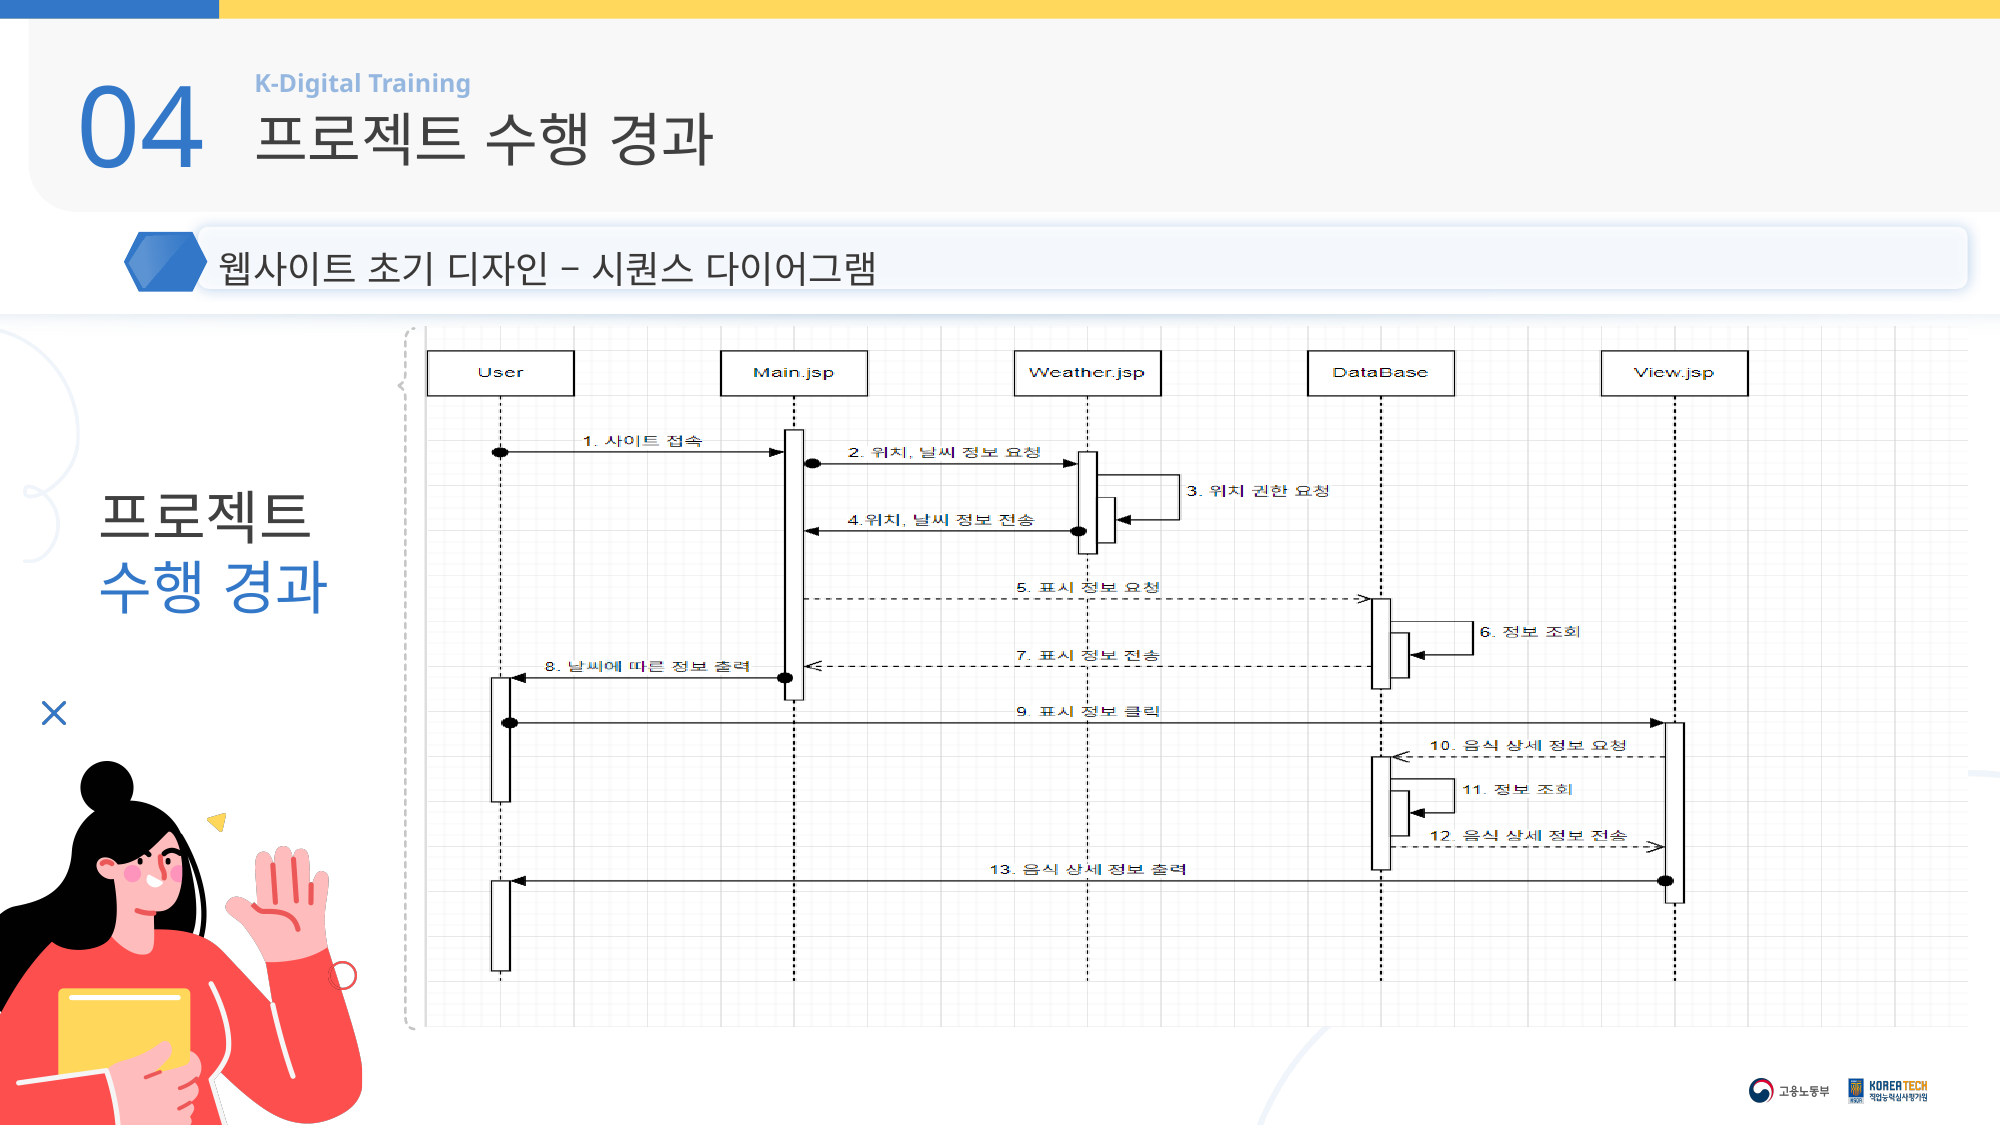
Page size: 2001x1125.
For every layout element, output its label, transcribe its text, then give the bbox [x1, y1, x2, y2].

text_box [1749, 1078, 1927, 1104]
text_box 프로젝트 수행 경과 [84, 473, 370, 629]
text_box [0, 0, 220, 19]
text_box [110, 226, 1968, 300]
text_box [220, 0, 2000, 19]
text_box [395, 353, 415, 1030]
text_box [0, 701, 363, 1125]
text_box [27, 19, 2000, 213]
picture [0, 314, 2000, 1125]
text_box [61, 54, 1038, 191]
